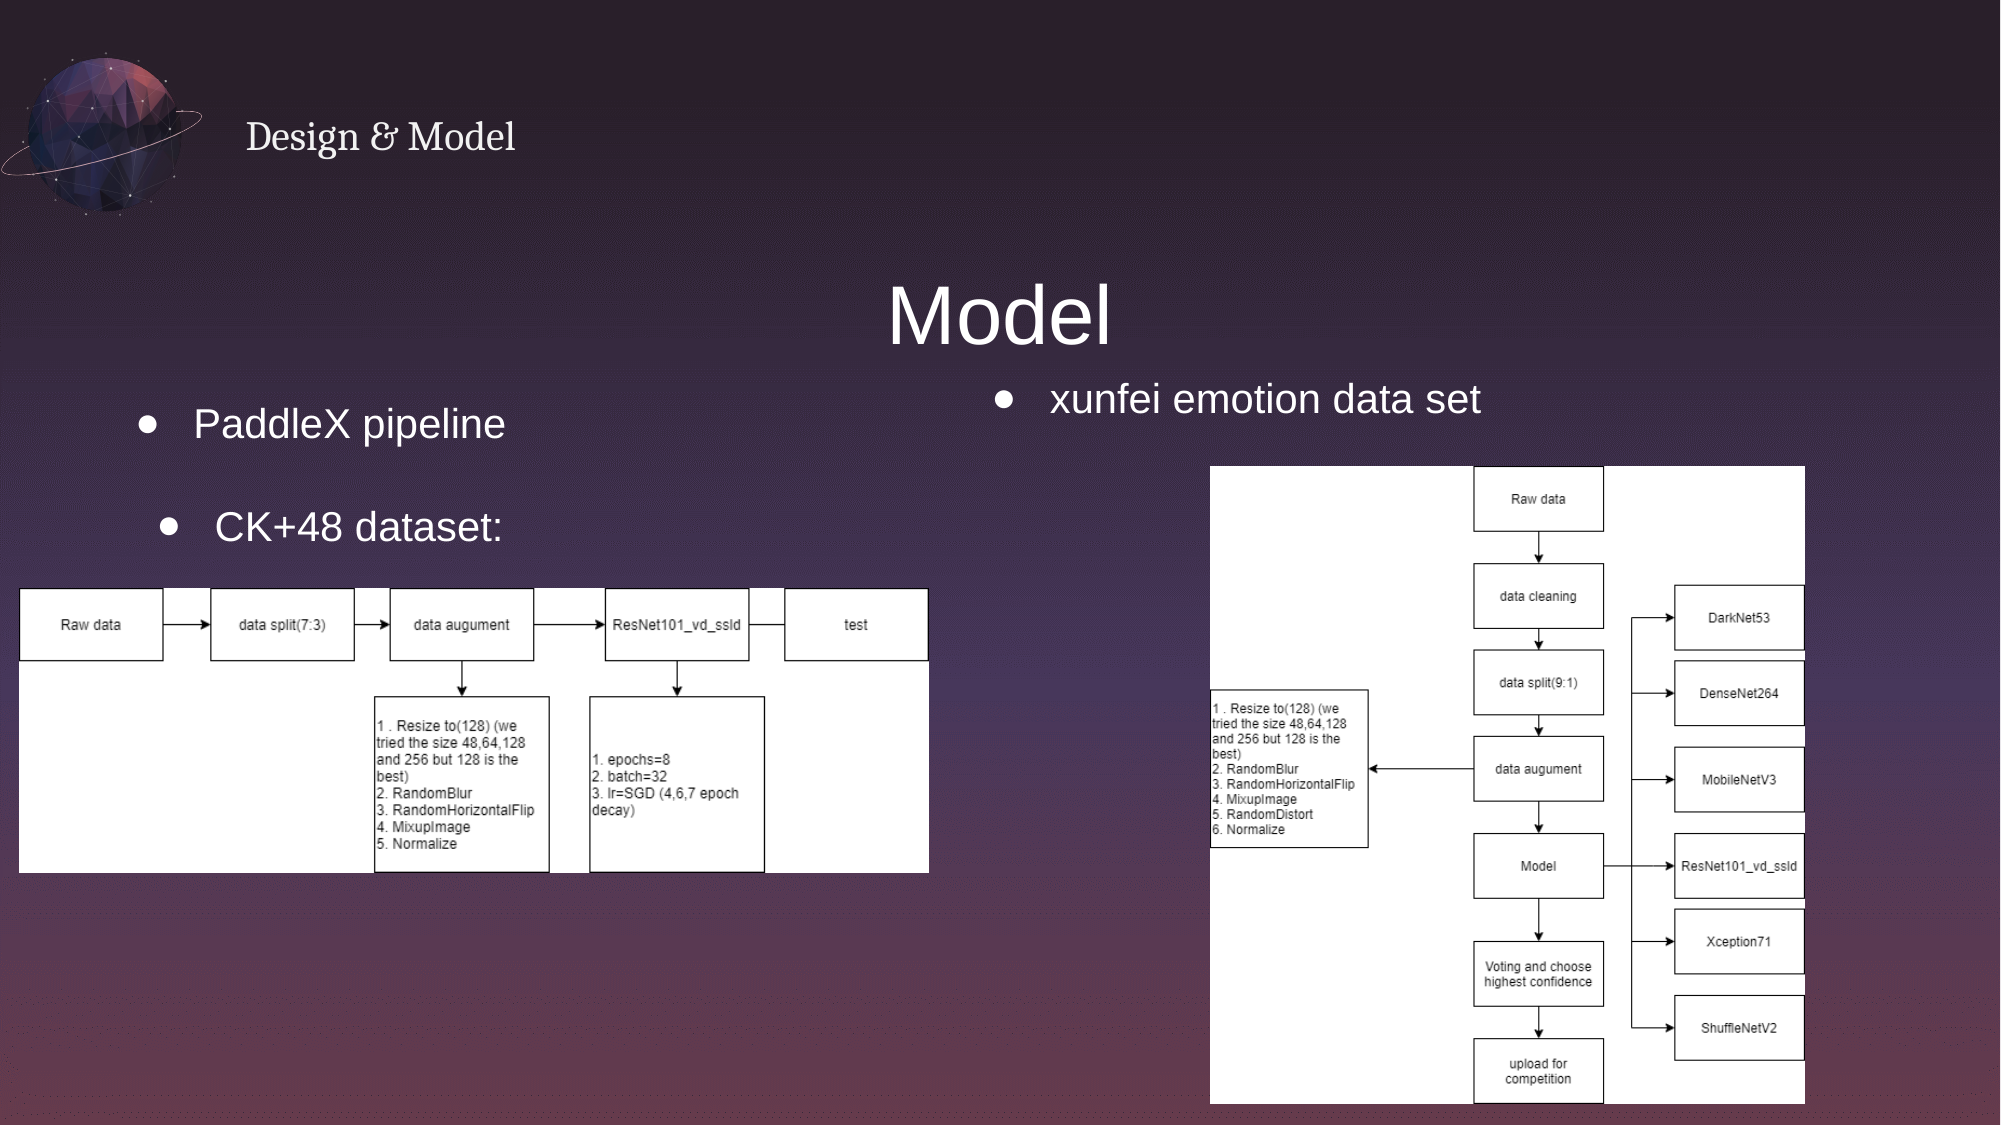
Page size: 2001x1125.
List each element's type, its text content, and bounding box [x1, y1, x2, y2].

picture [0, 0, 2001, 1125]
text_box xunfei emotion data set [959, 357, 1975, 438]
text_box CK+48 dataset: [124, 459, 602, 565]
text_box Design & Model [230, 101, 828, 167]
text_box Model [753, 196, 1247, 377]
text_box PaddleX pipeline [103, 356, 580, 462]
